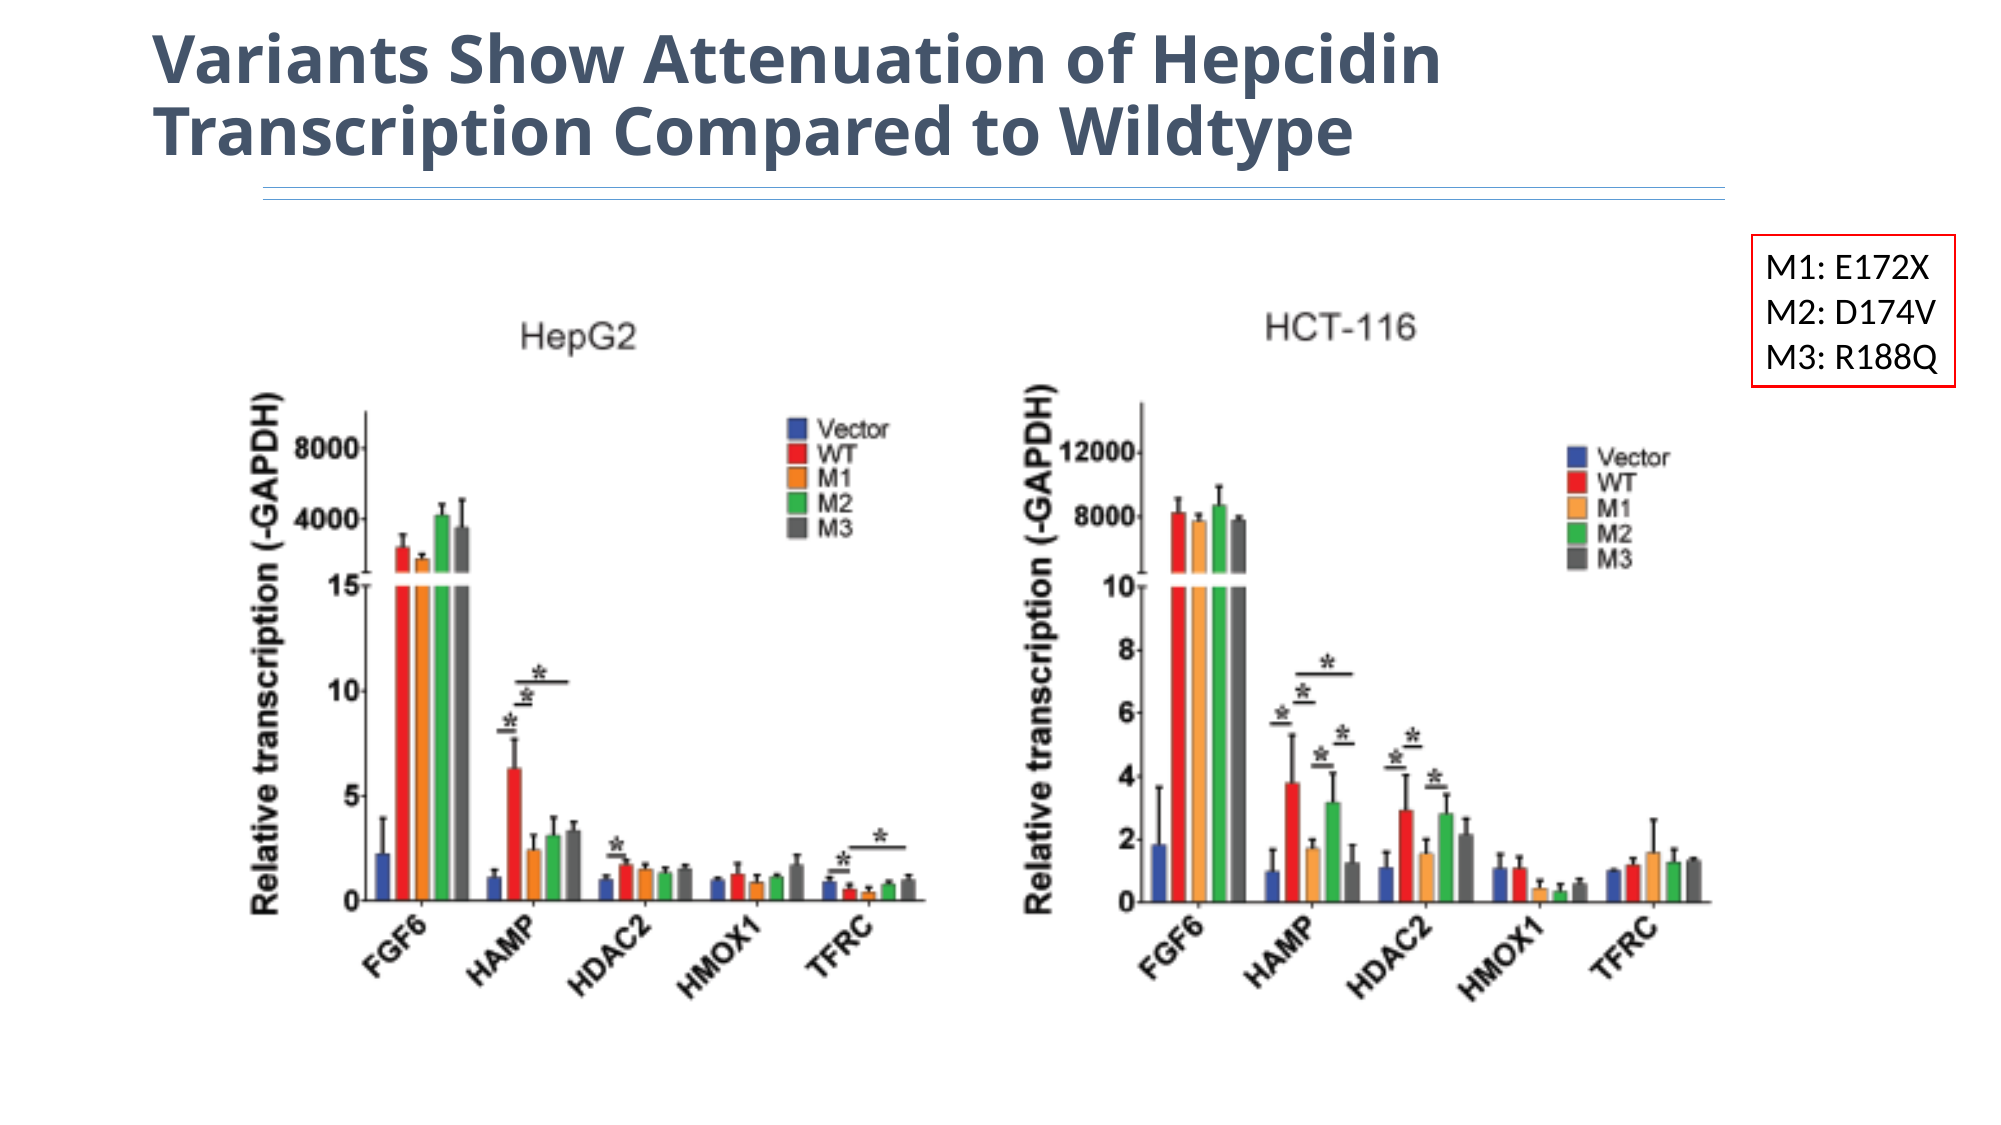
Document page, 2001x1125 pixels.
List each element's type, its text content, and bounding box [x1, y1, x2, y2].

picture [199, 274, 1788, 1039]
title Variants Show Attenuation of Hepcidin Transcription Compared to Wildtype [137, 10, 1907, 185]
text_box [1751, 234, 1956, 388]
